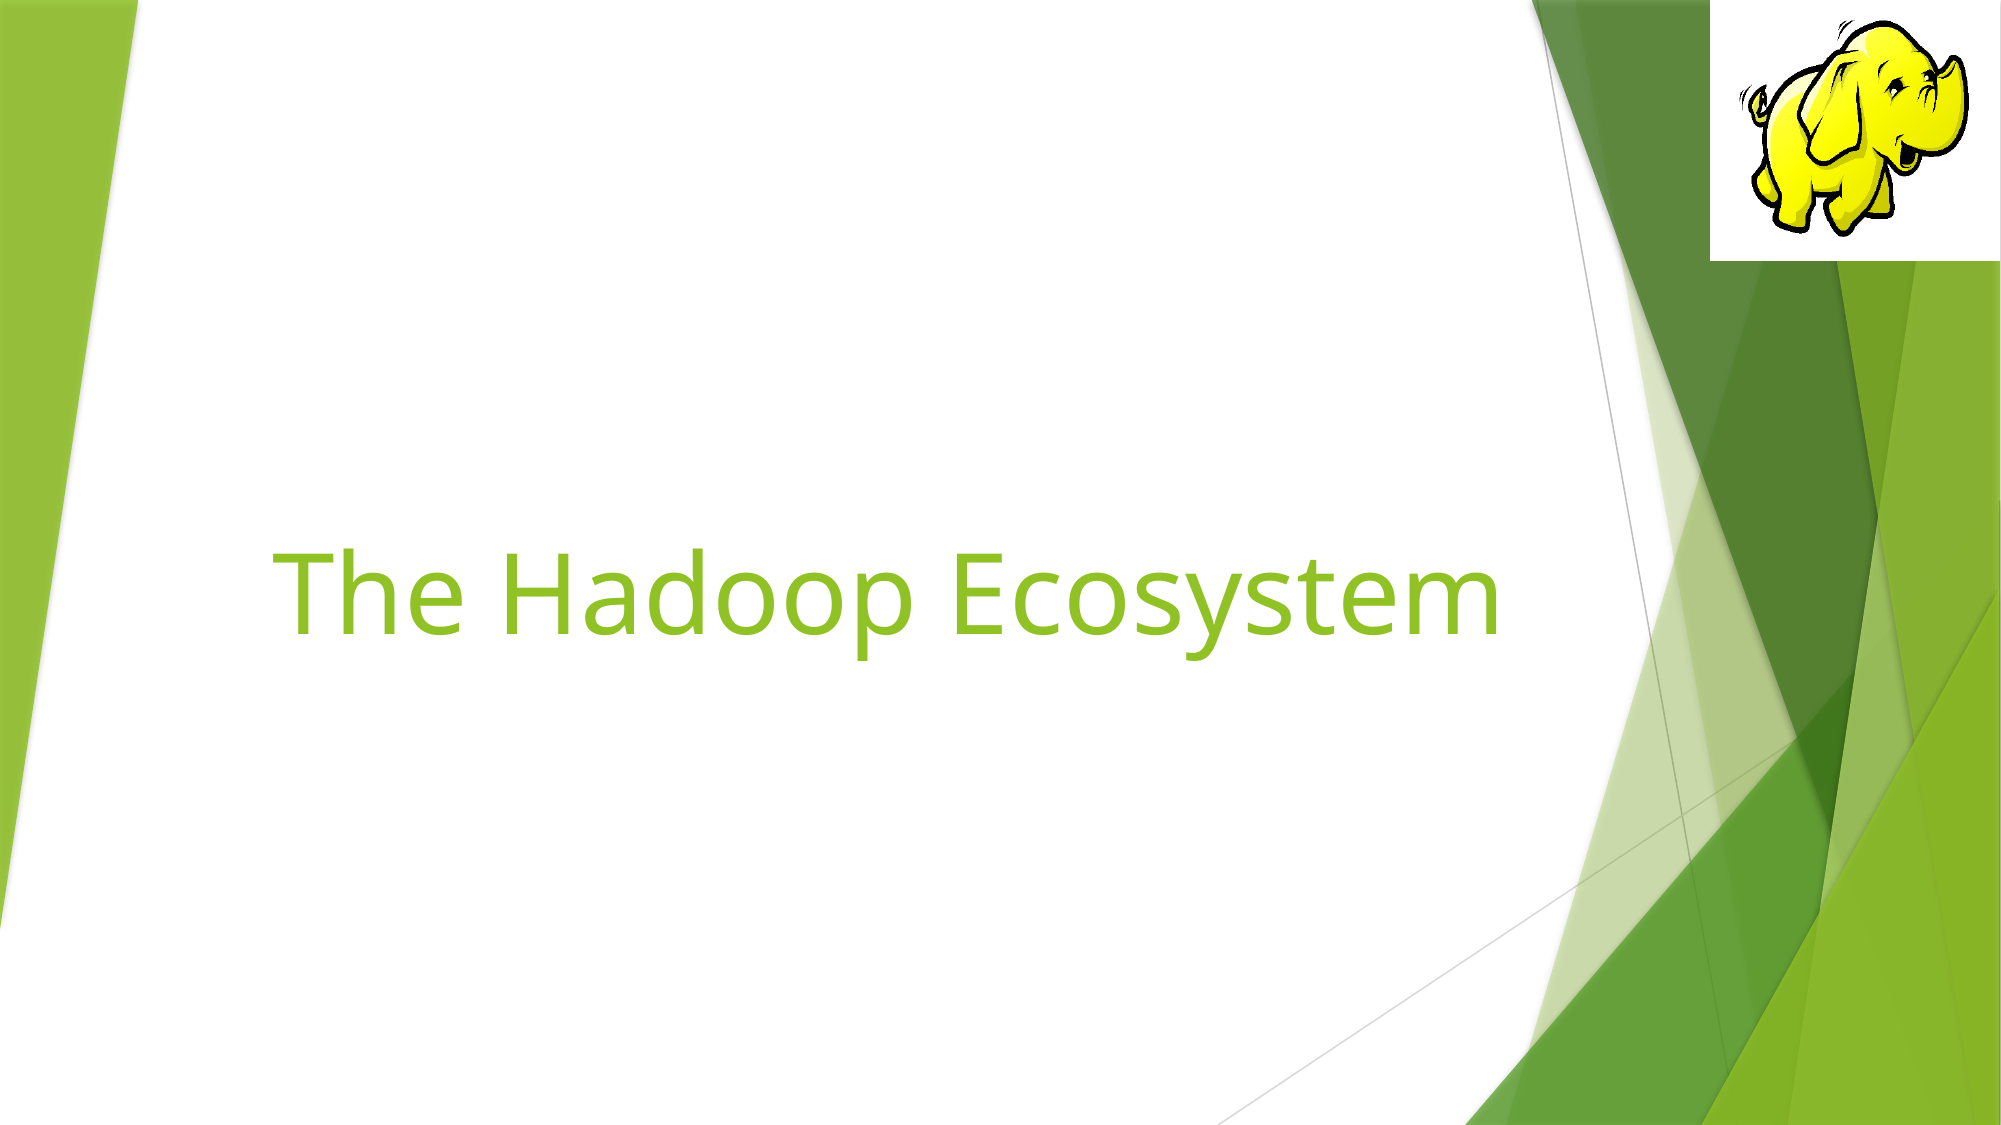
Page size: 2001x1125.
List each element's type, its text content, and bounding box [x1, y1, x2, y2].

title The Hadoop Ecosystem [247, 394, 1522, 665]
picture [1710, 0, 2000, 261]
